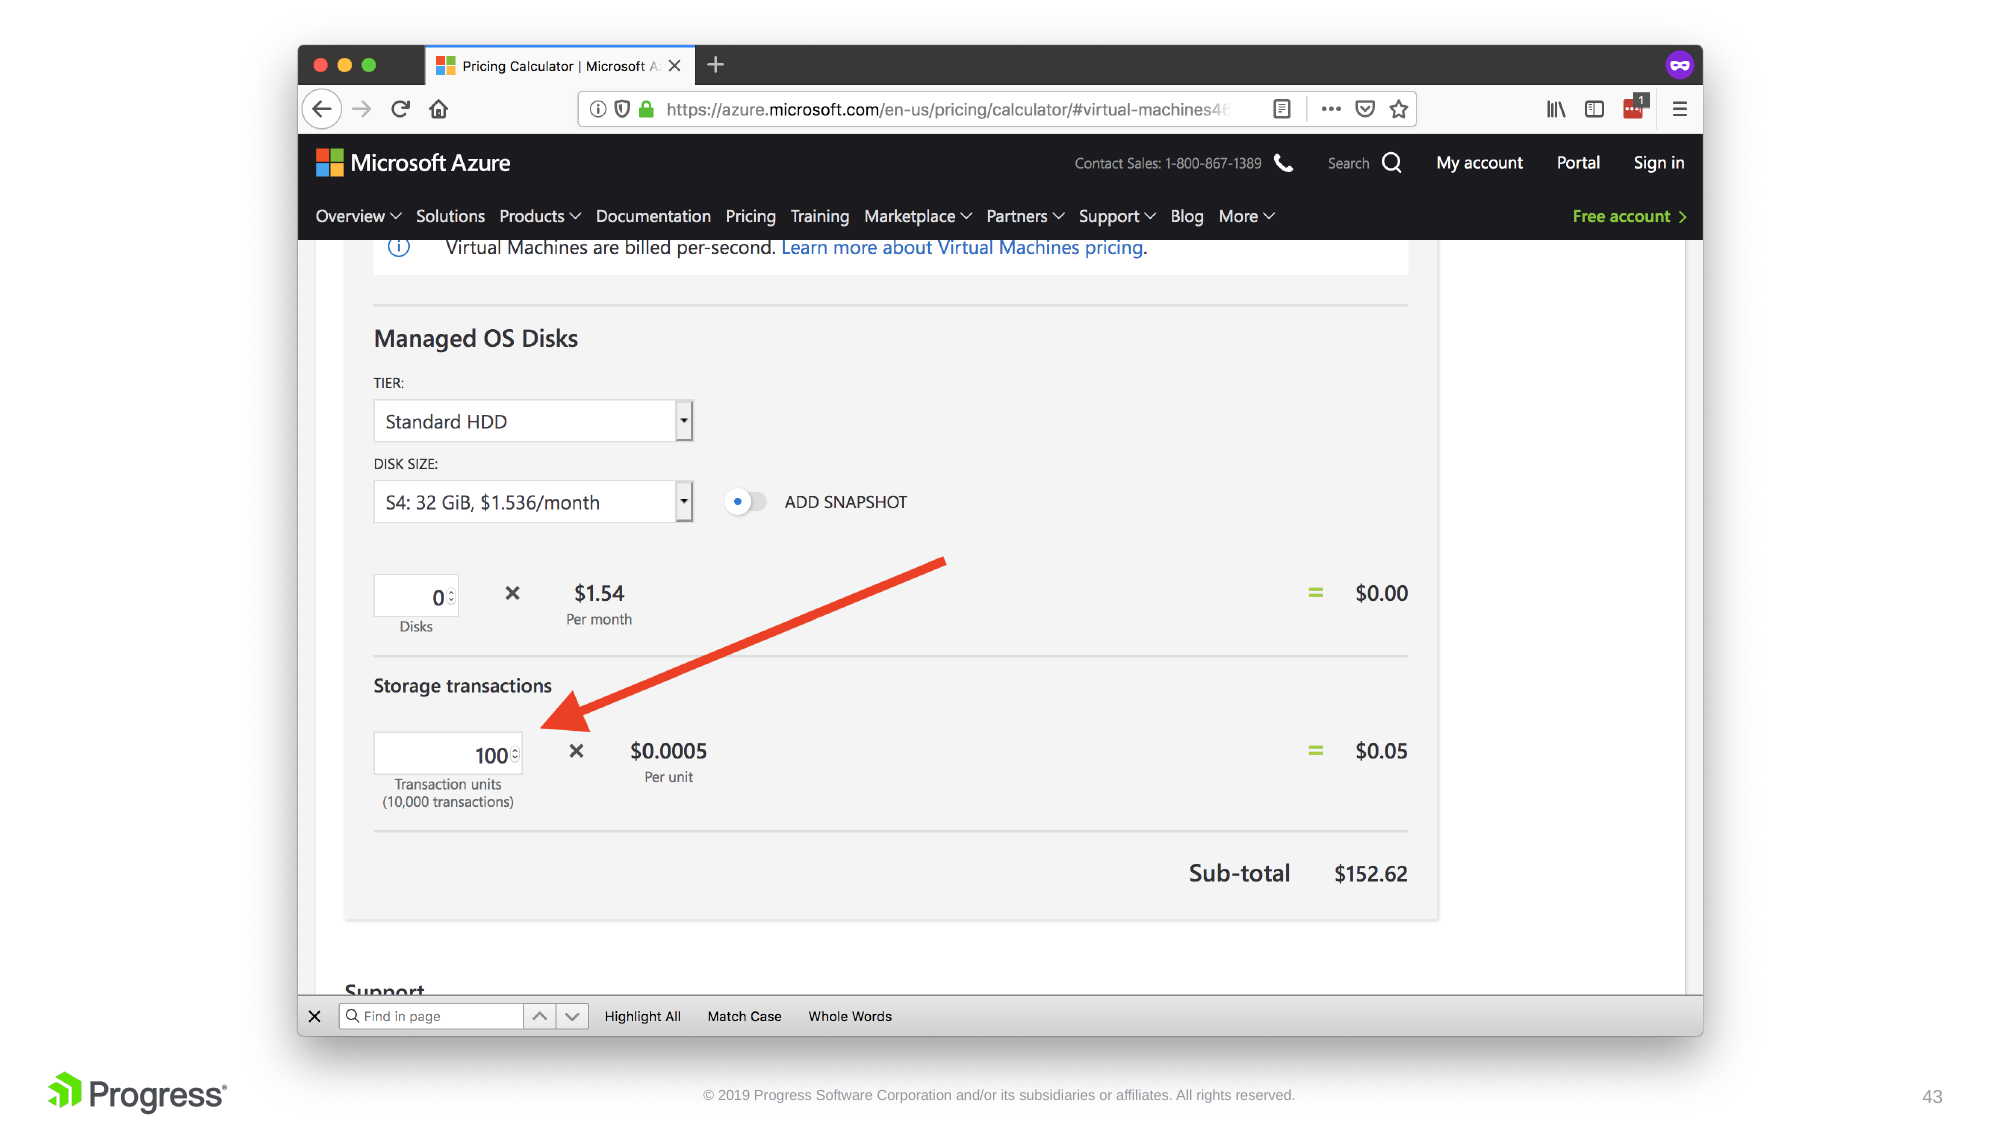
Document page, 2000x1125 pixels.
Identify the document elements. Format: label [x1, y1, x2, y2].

picture [230, 0, 1770, 1125]
